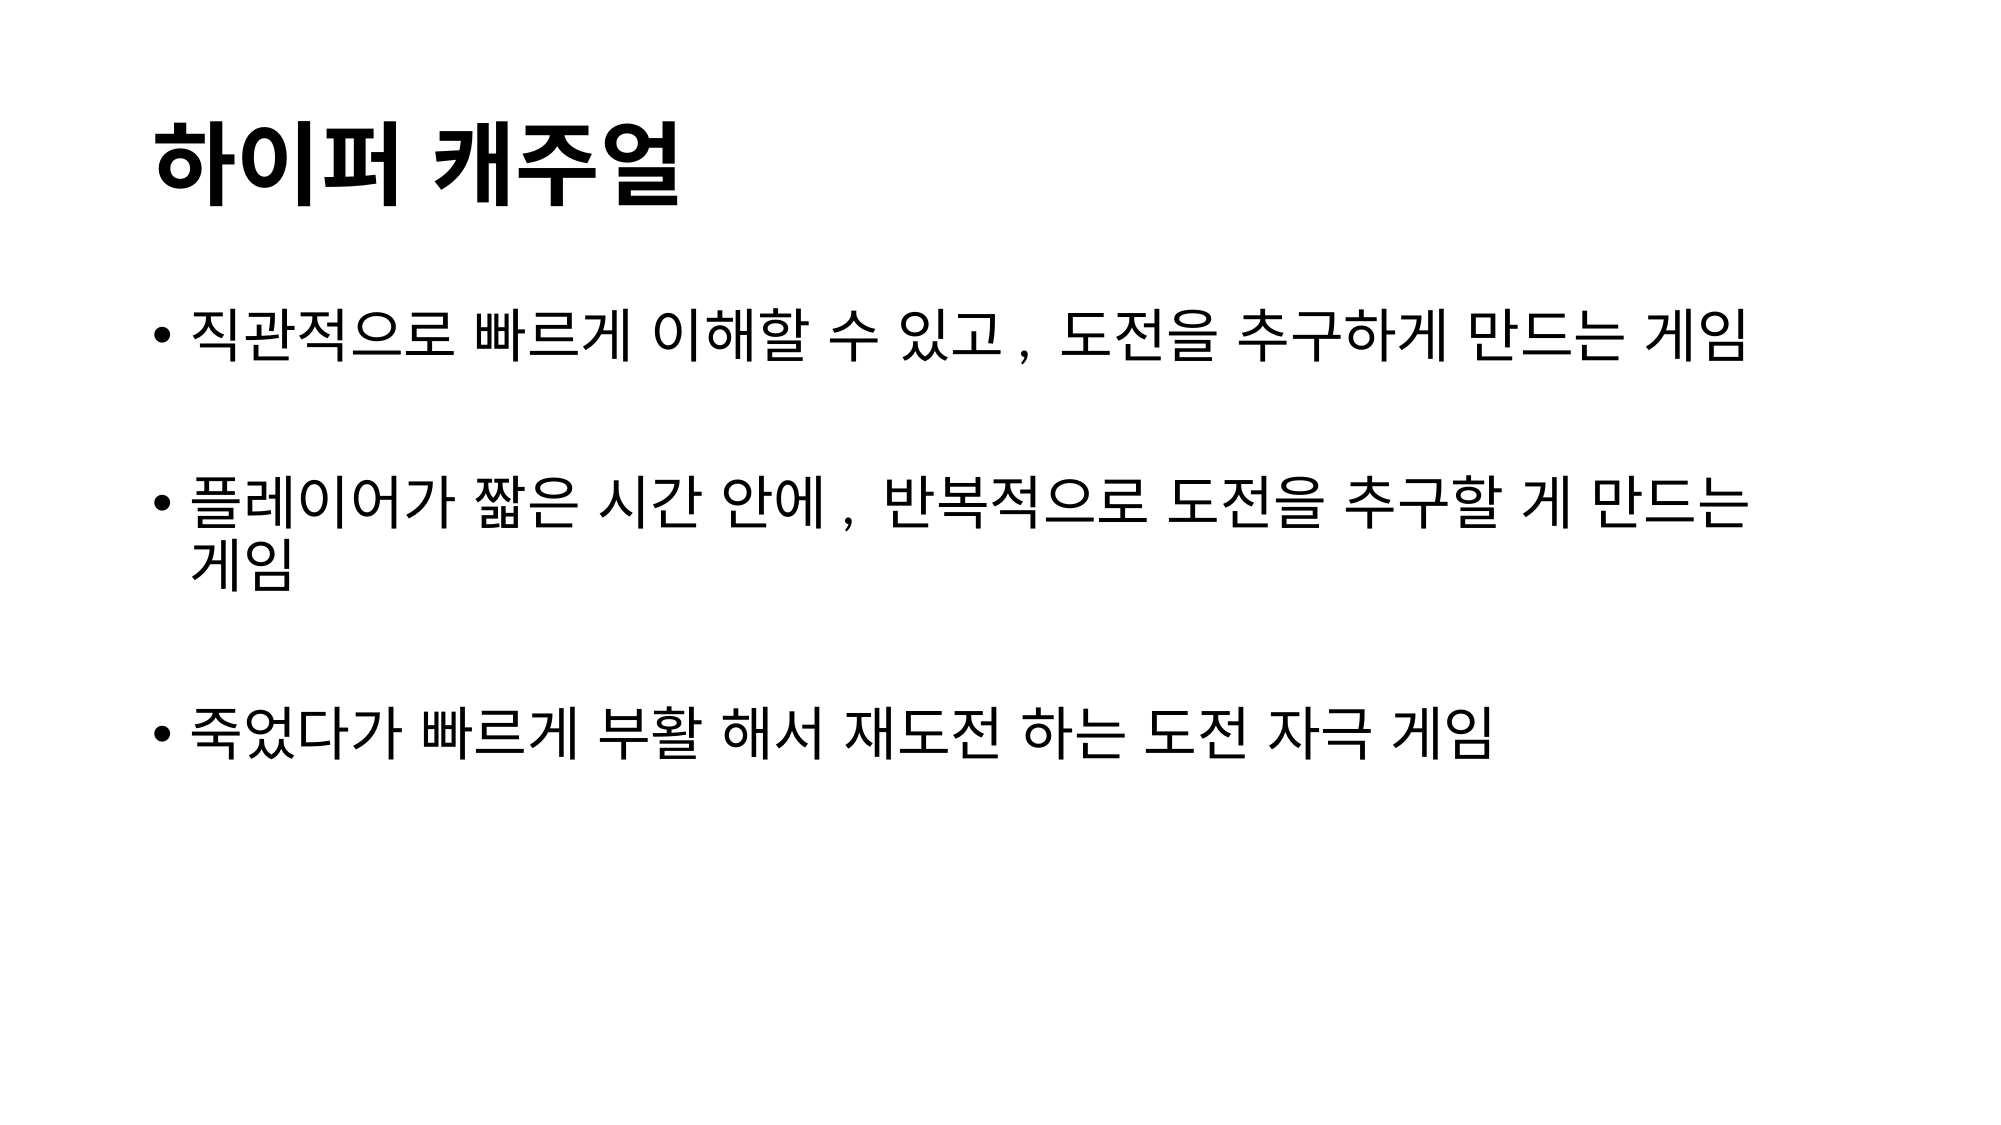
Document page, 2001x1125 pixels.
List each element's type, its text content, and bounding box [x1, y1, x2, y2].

list 직관적으로 빠르게 이해할 수 있고, 도전을 추구하게 만드는 게임 플레이어가 짧은 시간 안에, 반복적으로 도전을 추구할 게 만드는 게임 죽었다가 빠르게 부활 해서 재도전 하는 도전 자극 게임 [137, 299, 1863, 1014]
title 하이퍼 캐주얼 [137, 59, 1863, 278]
